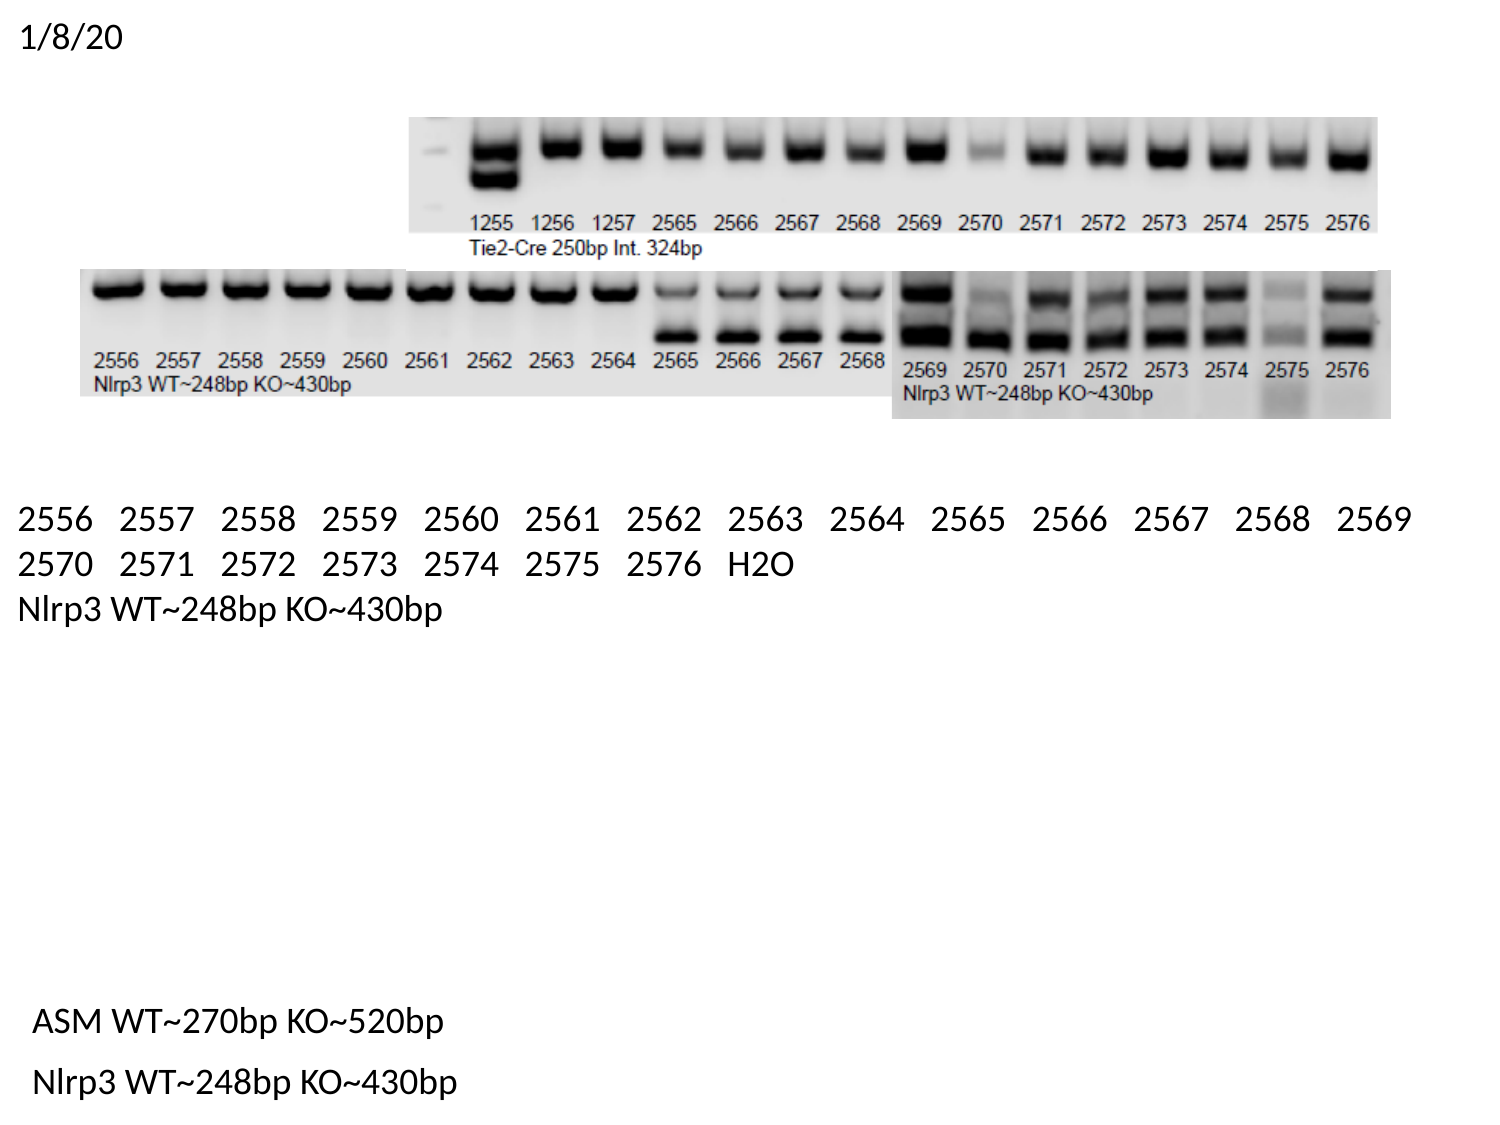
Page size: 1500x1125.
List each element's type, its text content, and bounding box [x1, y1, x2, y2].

picture [80, 117, 1392, 420]
text_box ASM WT~270bp KO~520bp [17, 988, 460, 1049]
text_box Nlrp3 WT~248bp KO~430bp [17, 1049, 474, 1109]
text_box 2556 2557 2558 2559 2560 2561 2562 2563 2564 2565 2566 2567 2568 2569 2570 2571 2572 2573 2574 2575 2576 H2O Nlrp3 WT~248bp KO~430bp [2, 486, 1500, 637]
text_box 1/8/20 [3, 4, 139, 65]
